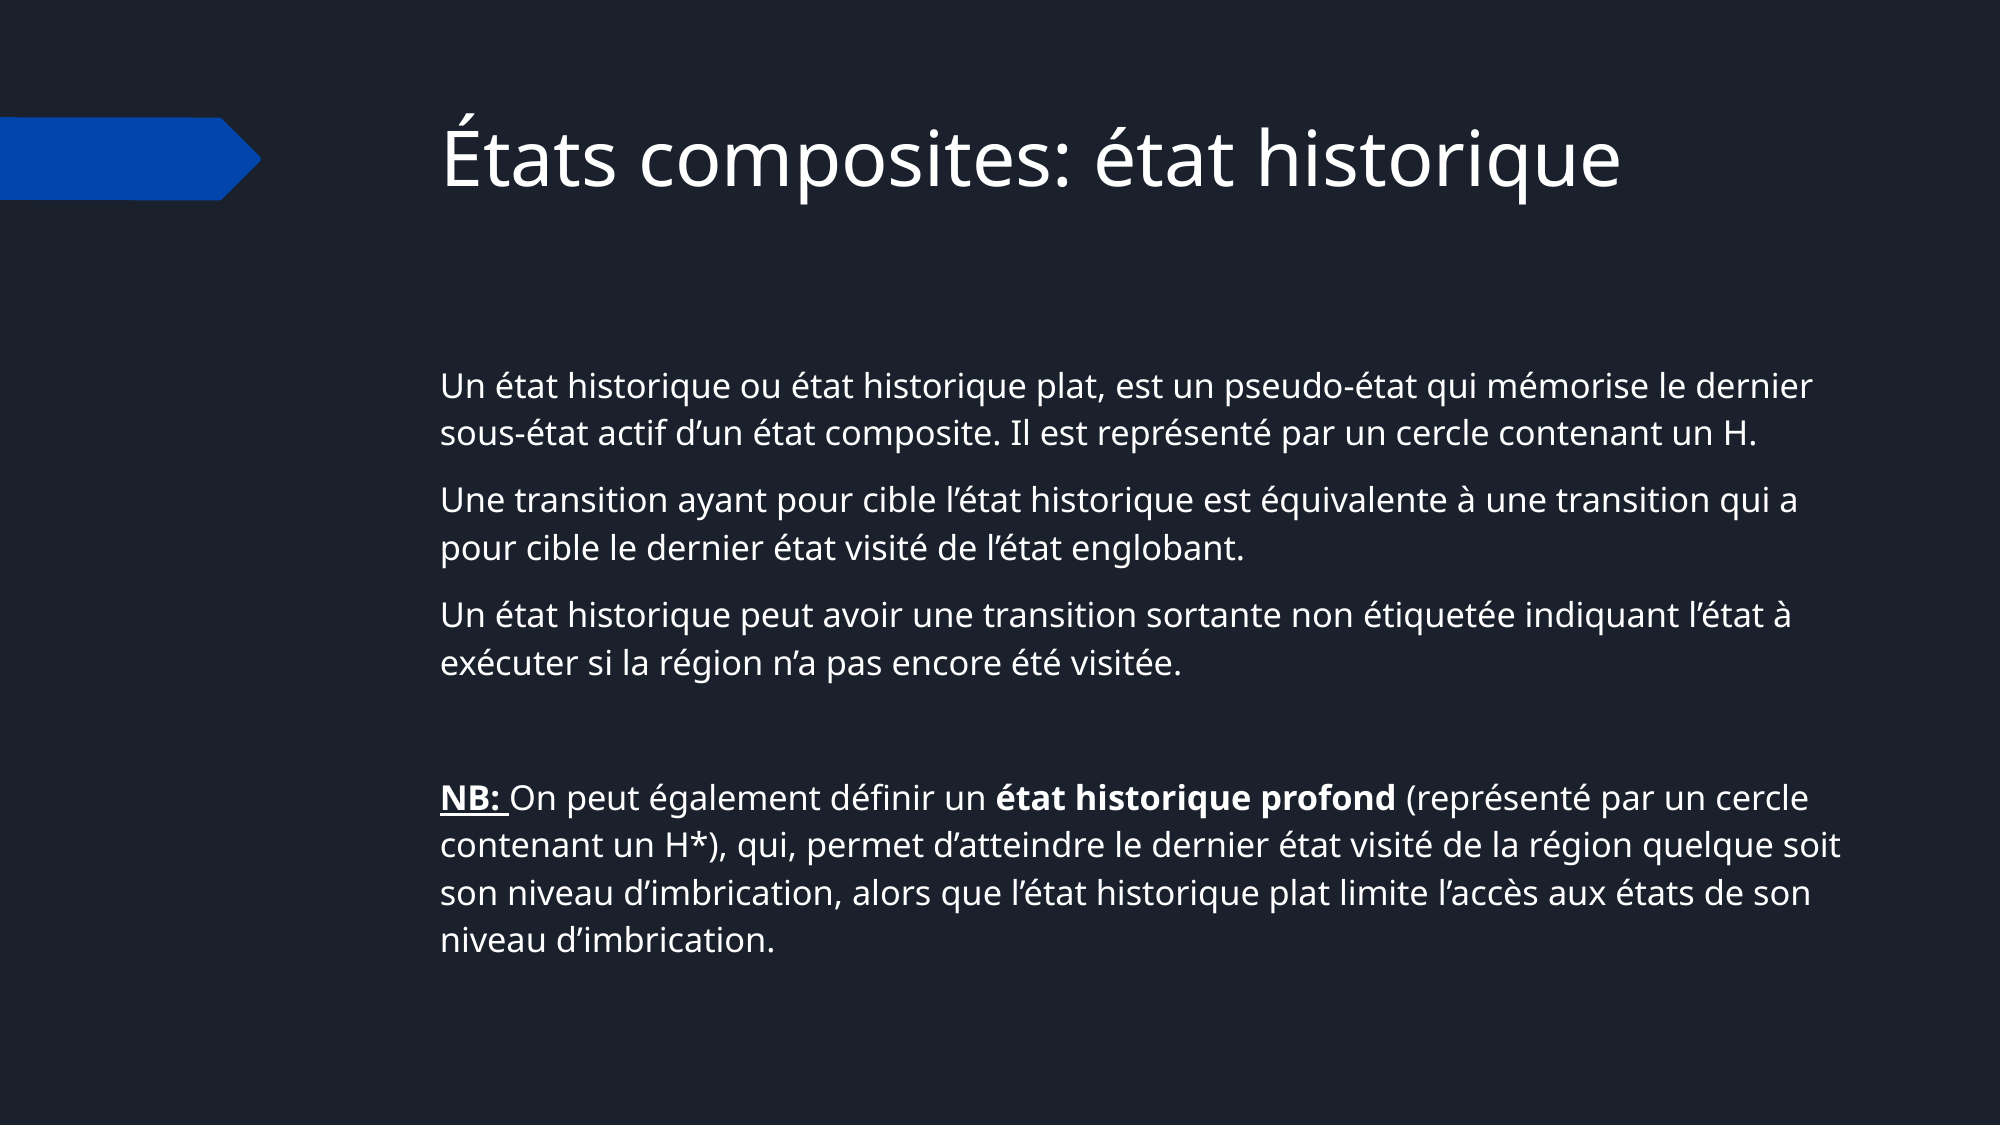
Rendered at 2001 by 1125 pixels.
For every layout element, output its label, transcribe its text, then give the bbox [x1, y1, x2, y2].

list Un état historique ou état historique plat, est un pseudo-état qui mémorise le dernier sous-état actif d’un état composite. Il est représenté par un cercle contenant un H. Une transition ayant pour cible l’état historique est équivalente à une transition qui a pour cible le dernier état visité de l’état englobant. Un état historique peut avoir une transition sortante non étiquetée indiquant l’état à exécuter si la région n’a pas encore été visitée. NB: On peut également définir un état historique profond (représenté par un cercle contenant un H*), qui, permet d’atteindre le dernier état visité de la région quelque soit son niveau d’imbrication, alors que l’état historique plat limite l’accès aux états de son niveau d’imbrication. [424, 350, 1888, 970]
title États composites: état historique [425, 102, 1888, 313]
